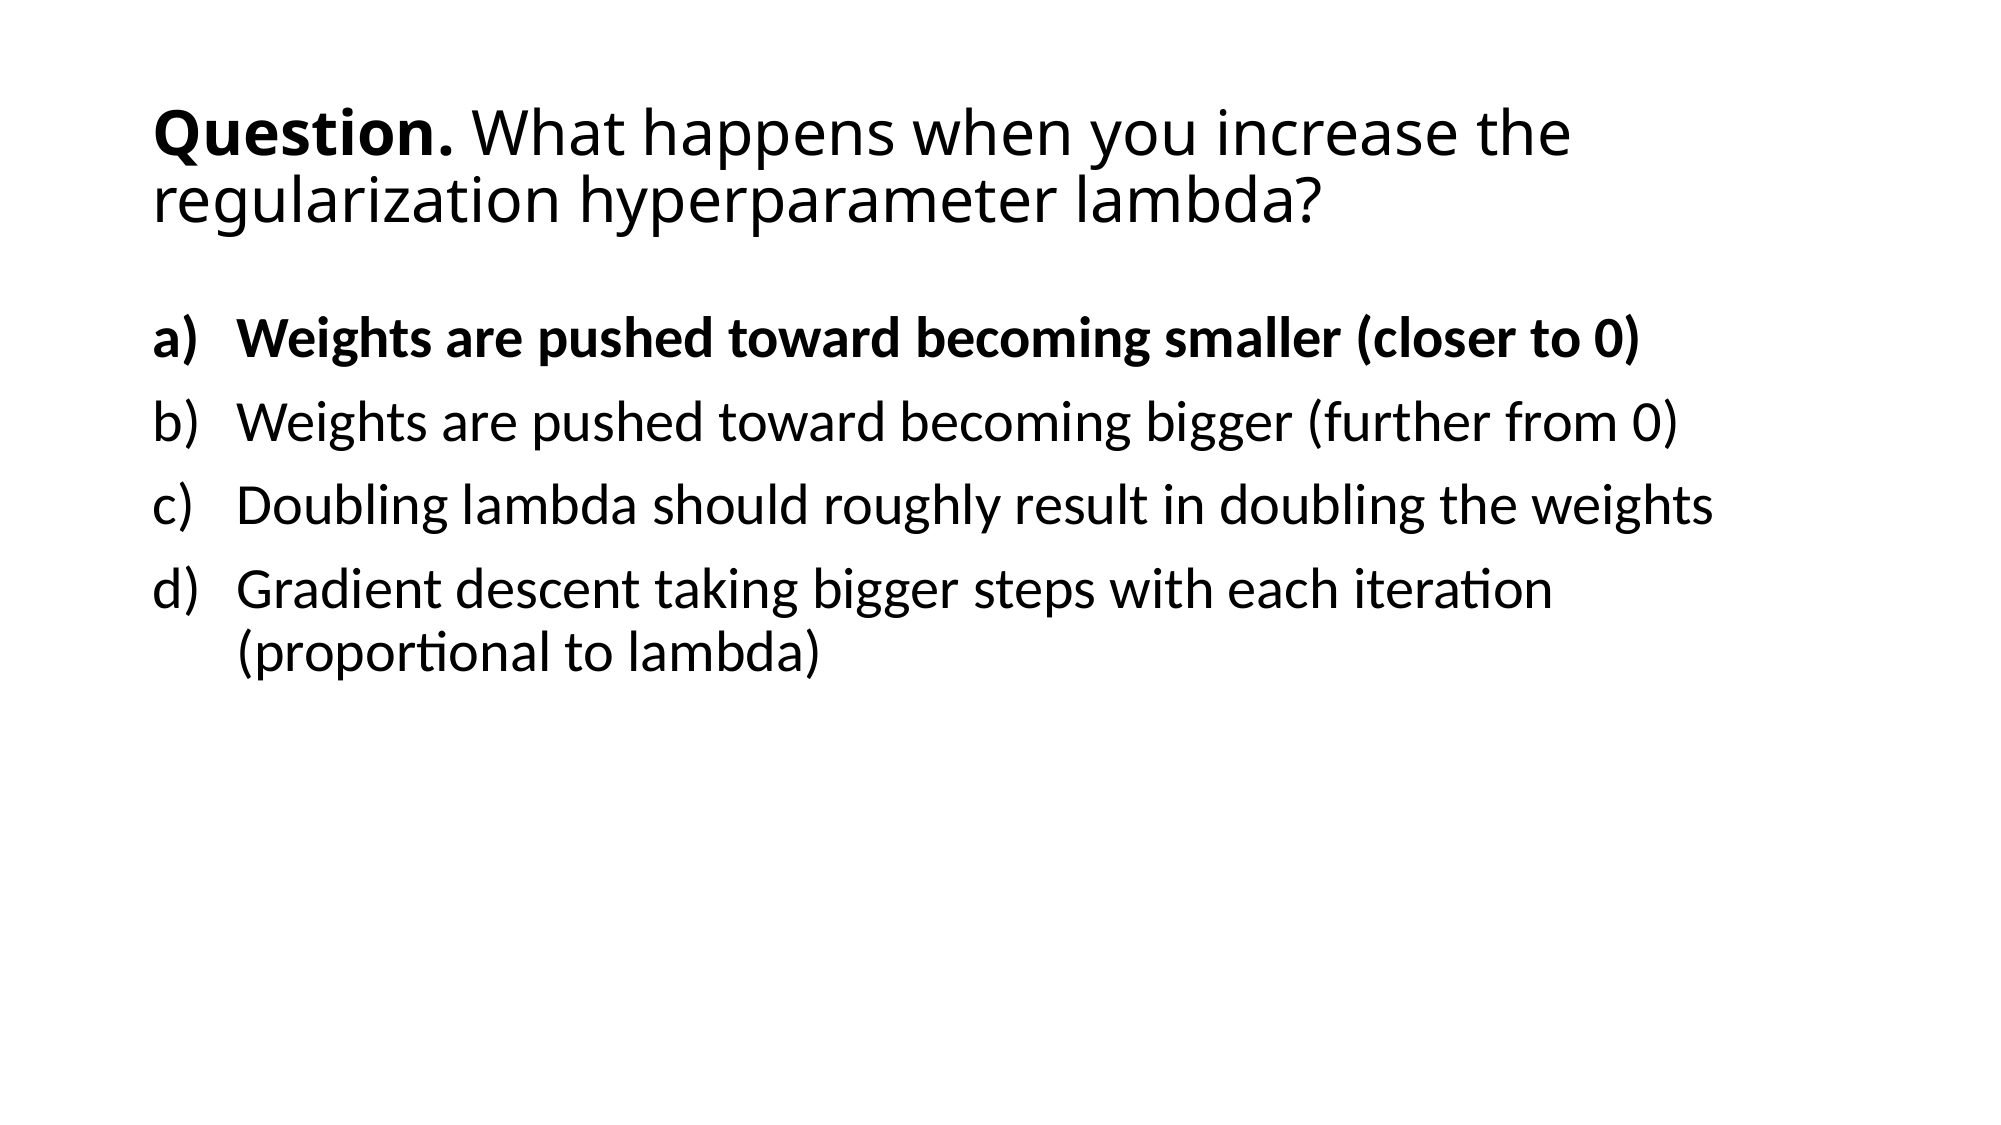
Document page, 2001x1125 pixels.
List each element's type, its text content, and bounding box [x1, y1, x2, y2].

title Question. What happens when you increase the regularization hyperparameter lambda? [137, 59, 1863, 278]
list Weights are pushed toward becoming smaller (closer to 0) Weights are pushed toward becoming bigger (further from 0) Doubling lambda should roughly result in doubling the weights Gradient descent taking bigger steps with each iteration (proportional to lambda) [137, 299, 1863, 1014]
